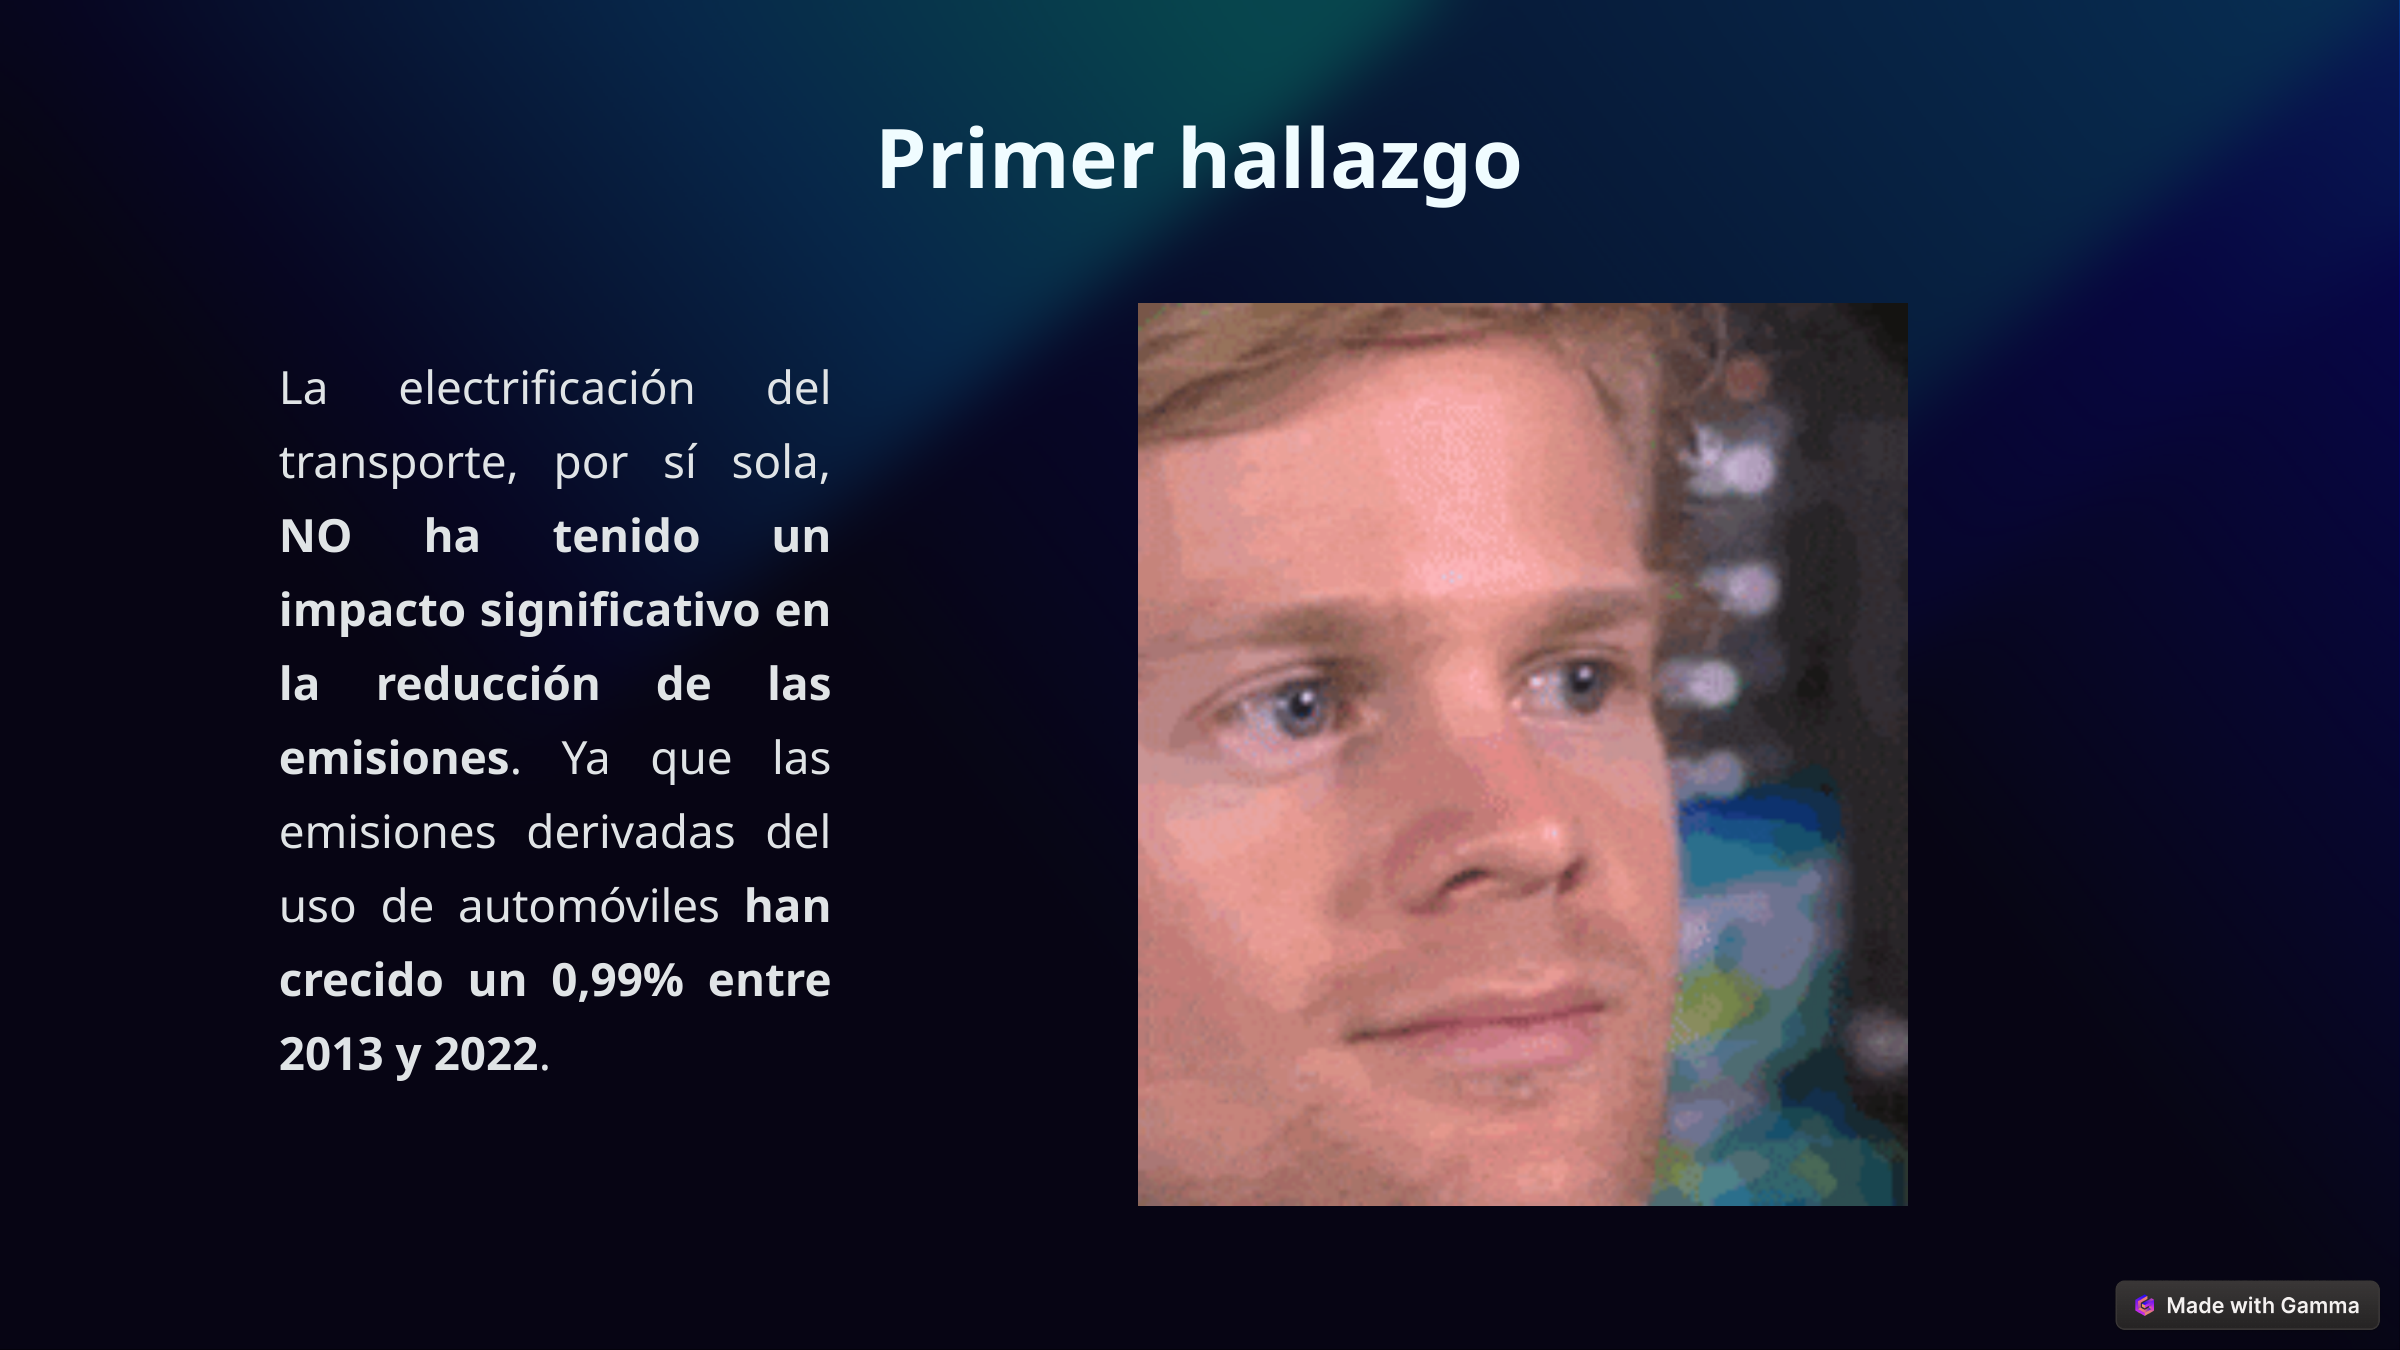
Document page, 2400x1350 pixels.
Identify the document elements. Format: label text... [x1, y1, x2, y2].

picture [2106, 1271, 2389, 1339]
picture [1138, 303, 1908, 1206]
text_box La electrificación del transporte, por sí sola, NO ha tenido un impacto significativo en la reducción de las emisiones. Ya que las emisiones derivadas del uso de automóviles han crecido un 0,99% entre 2013 y 2022. [264, 332, 847, 1087]
text_box Primer hallazgo [786, 102, 1614, 206]
